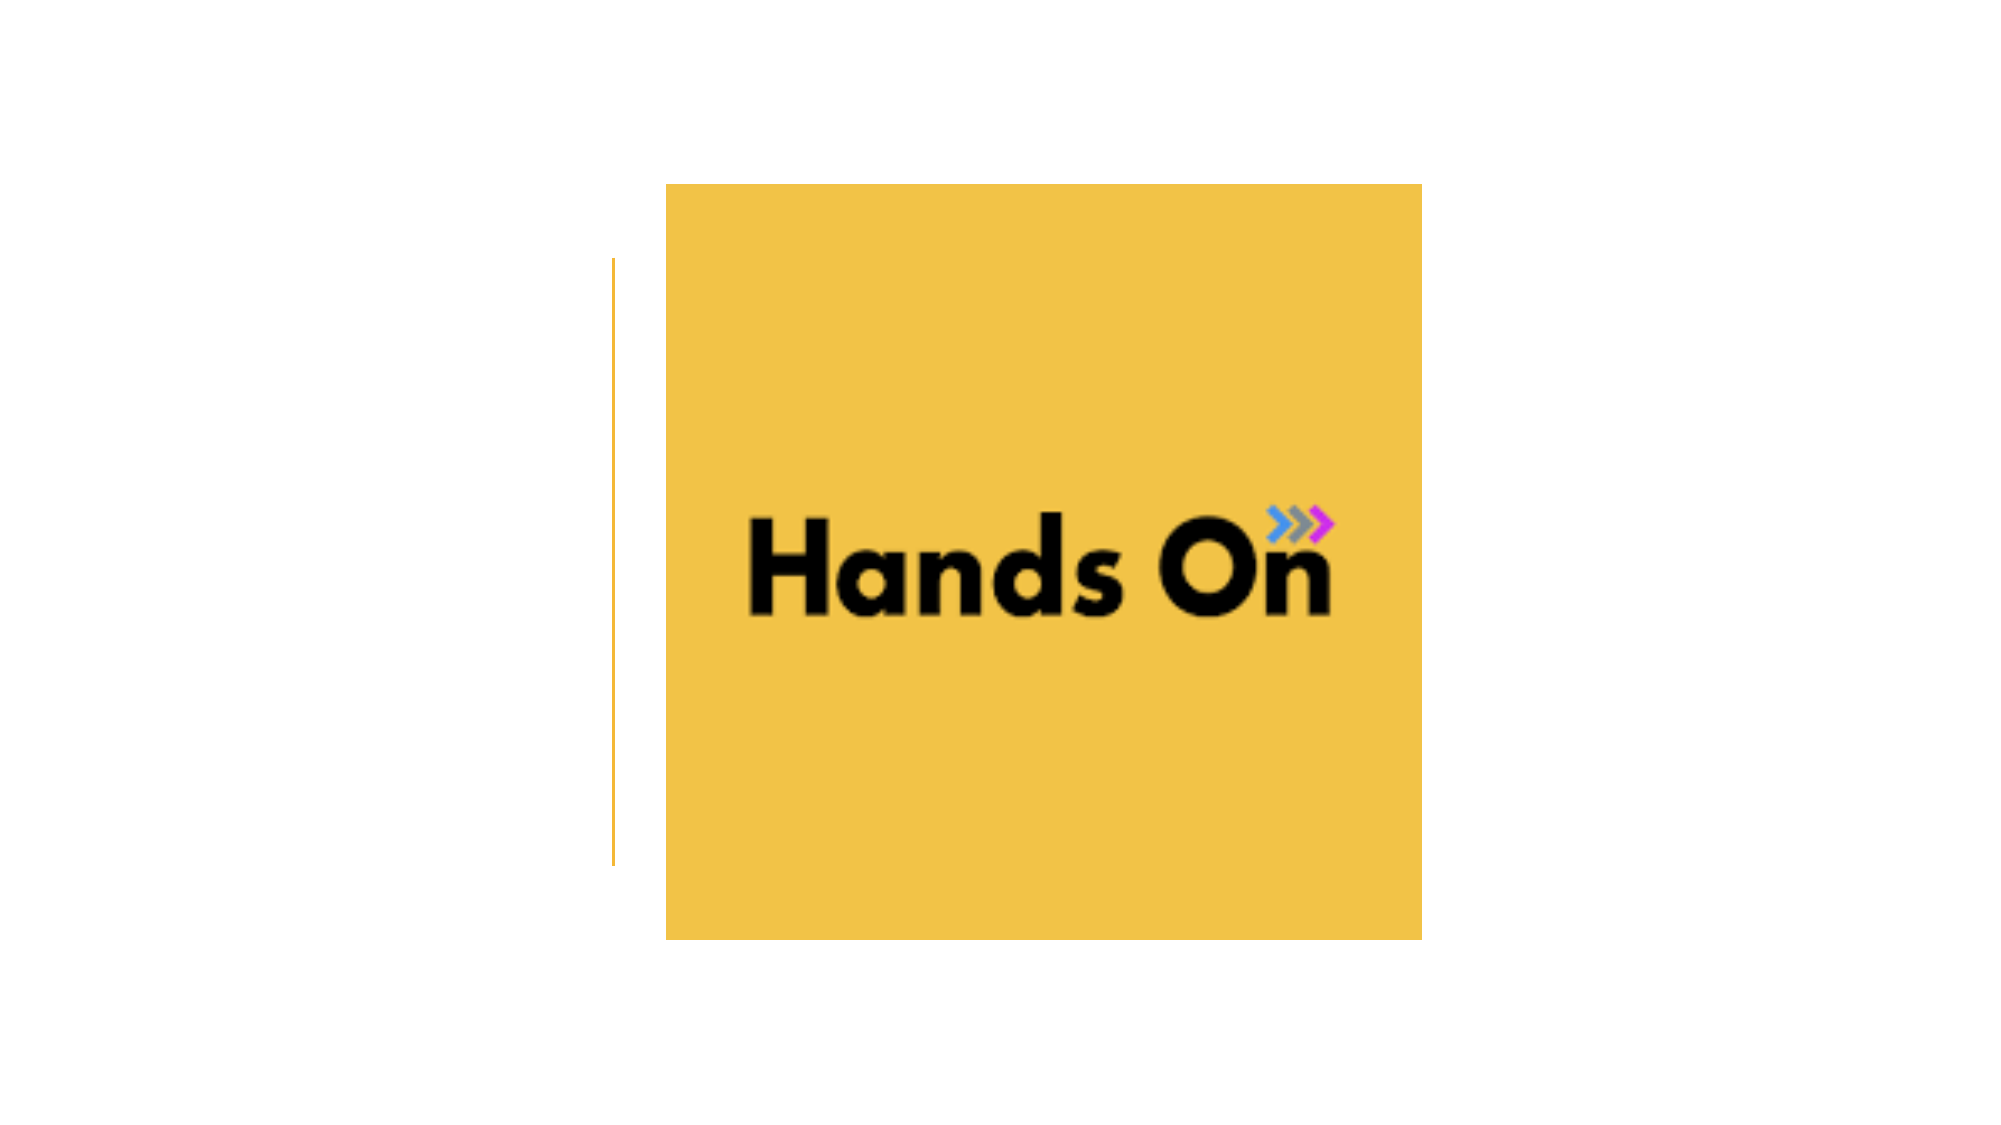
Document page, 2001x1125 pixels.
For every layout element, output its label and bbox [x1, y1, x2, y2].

picture [665, 183, 1423, 941]
